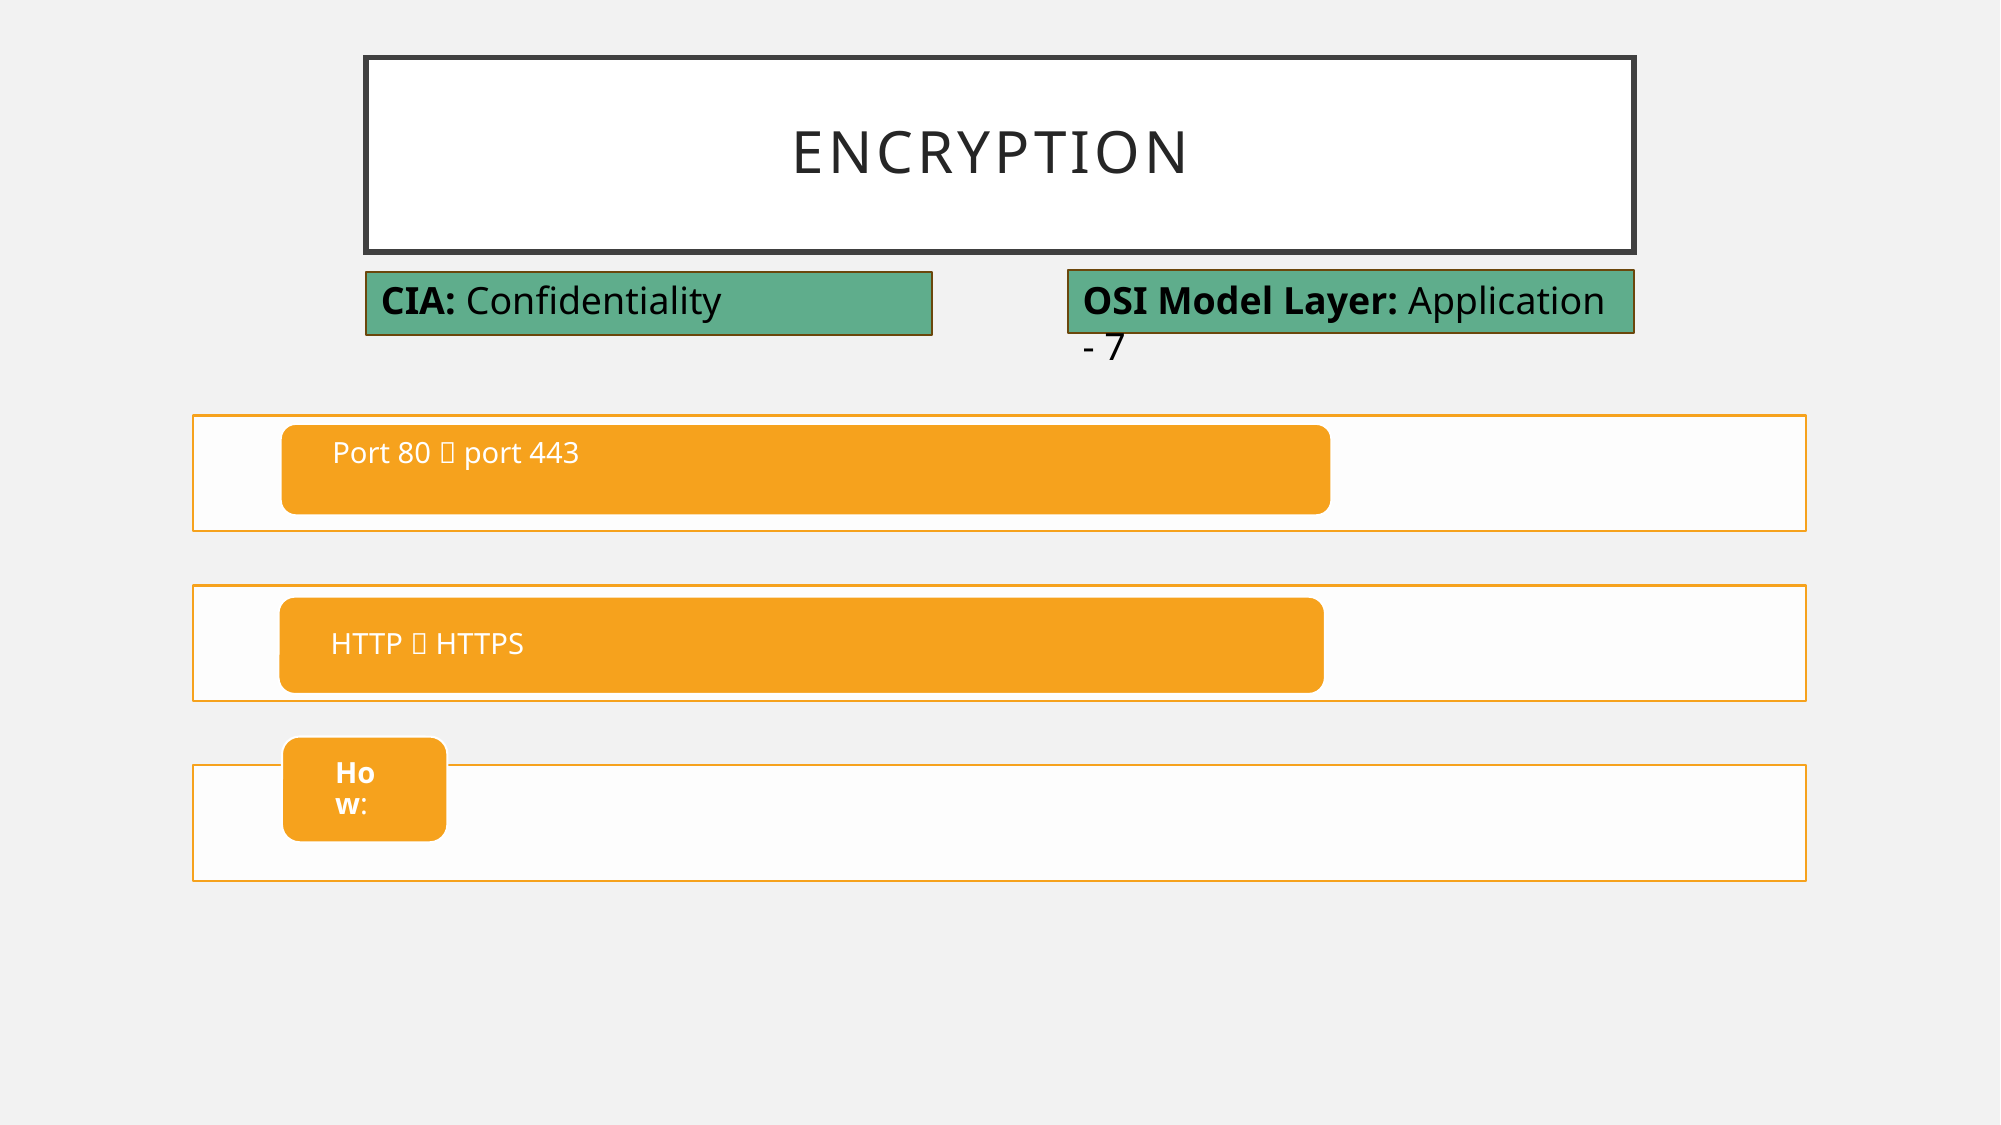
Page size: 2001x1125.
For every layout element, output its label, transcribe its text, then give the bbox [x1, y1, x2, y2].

title Encryption [363, 55, 1637, 255]
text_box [193, 355, 1807, 916]
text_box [365, 270, 1634, 377]
